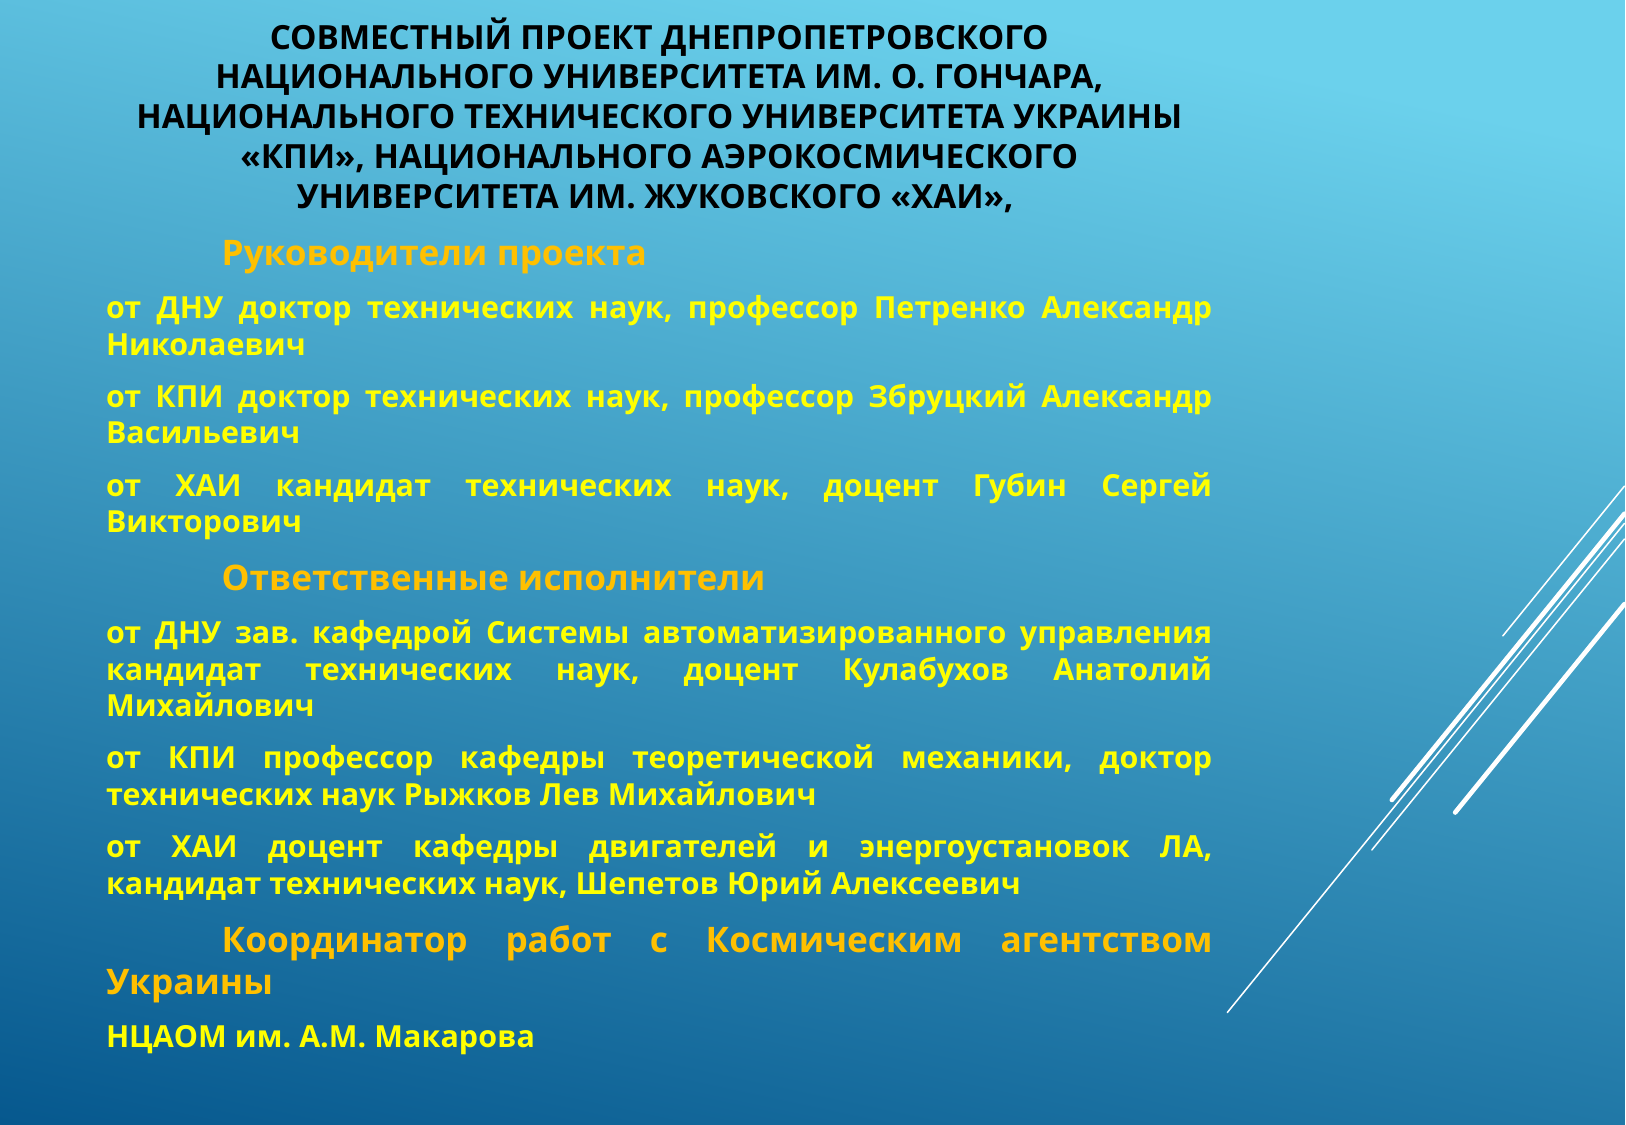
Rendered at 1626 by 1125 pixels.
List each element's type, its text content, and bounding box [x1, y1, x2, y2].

title Совместный проект Днепропетровского национального университета им. О. Гончара, Национального технического университета Украины «КПИ», Национального аэрокосмического университета им. Жуковского «ХАИ», [91, 45, 1229, 222]
list Руководители проекта от ДНУ доктор технических наук, профессор Петренко Александр Николаевич от КПИ доктор технических наук, профессор Збруцкий Александр Васильевич от ХАИ кандидат технических наук, доцент Губин Сергей Викторович Ответственные исполнители от ДНУ зав. кафедрой Системы автоматизированного управления кандидат технических наук, доцент Кулабухов Анатолий Михайлович от КПИ профессор кафедры теоретической механики, доктор технических наук Рыжков Лев Михайлович от ХАИ доцент кафедры двигателей и энергоустановок ЛА, кандидат технических наук, Шепетов Юрий Алексеевич Координатор работ с Космическим агентством Украины НЦАОМ им. А.М. Макарова [90, 222, 1229, 1063]
